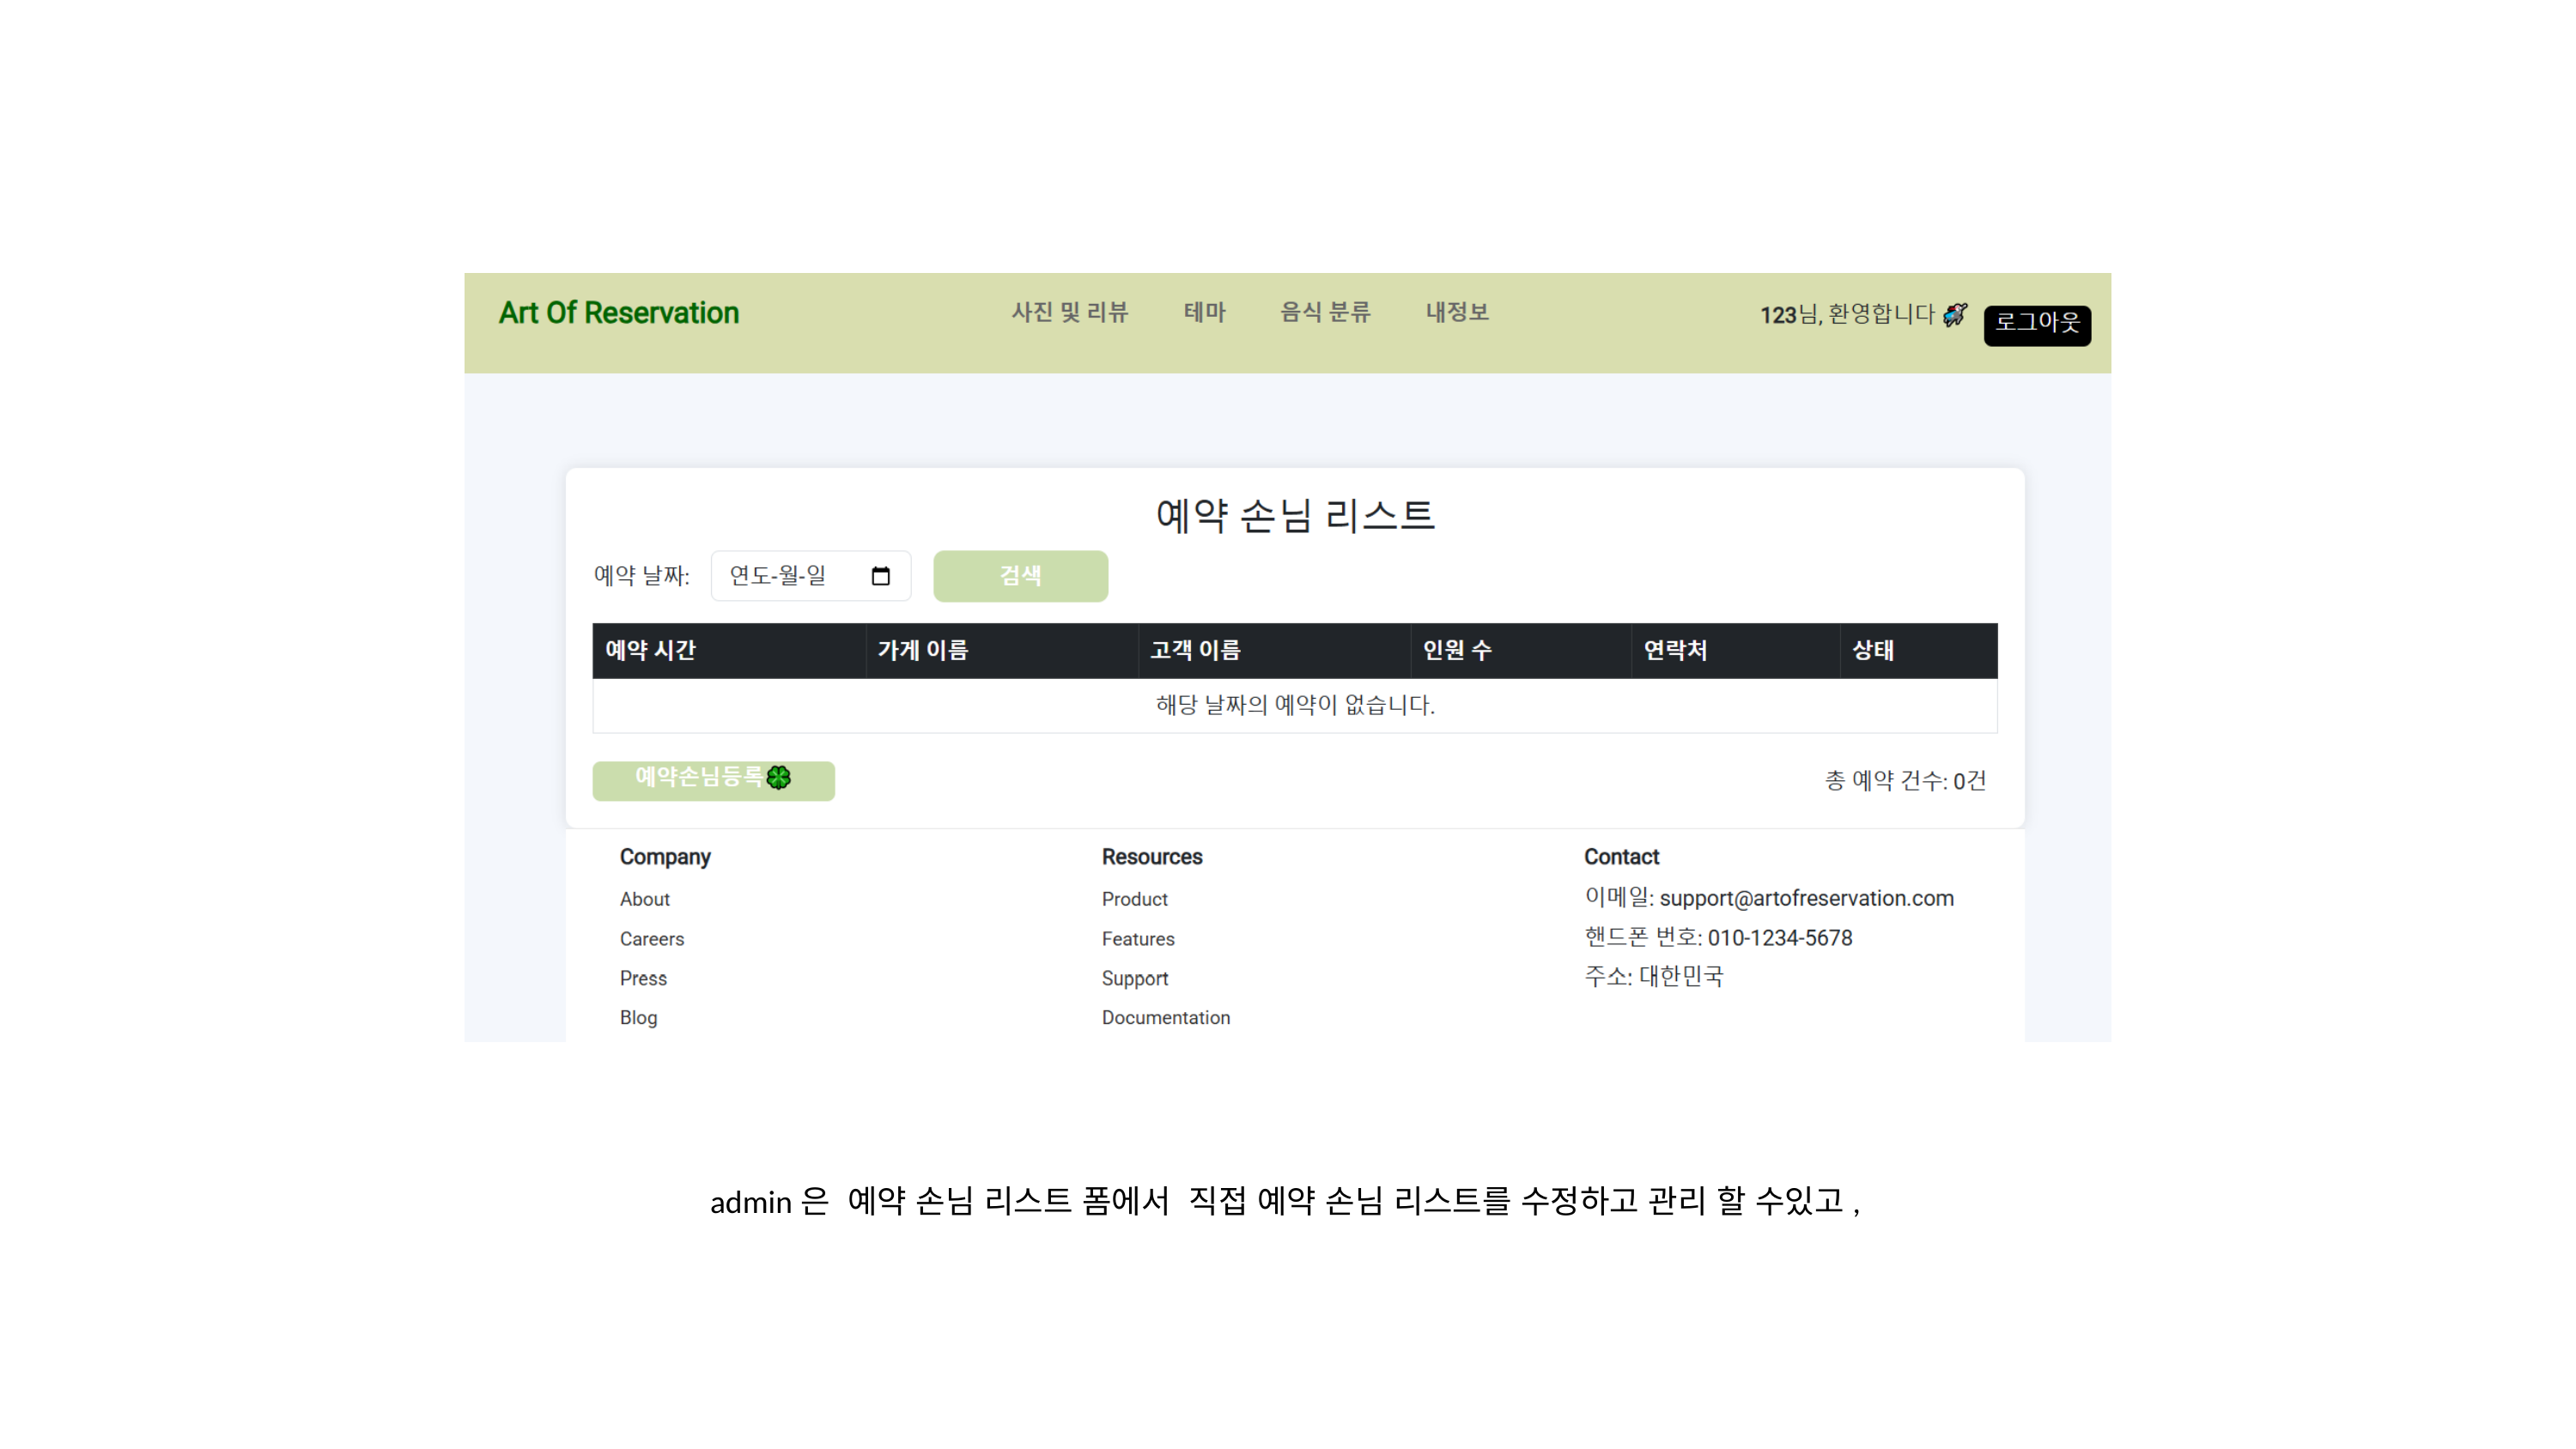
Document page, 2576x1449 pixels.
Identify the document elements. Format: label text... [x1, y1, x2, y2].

text_box admin은 예약 손님 리스트 폼에서 직접 예약 손님 리스트를 수정하고 관리 할 수있고, [697, 1174, 2050, 1227]
picture [464, 273, 2112, 1042]
